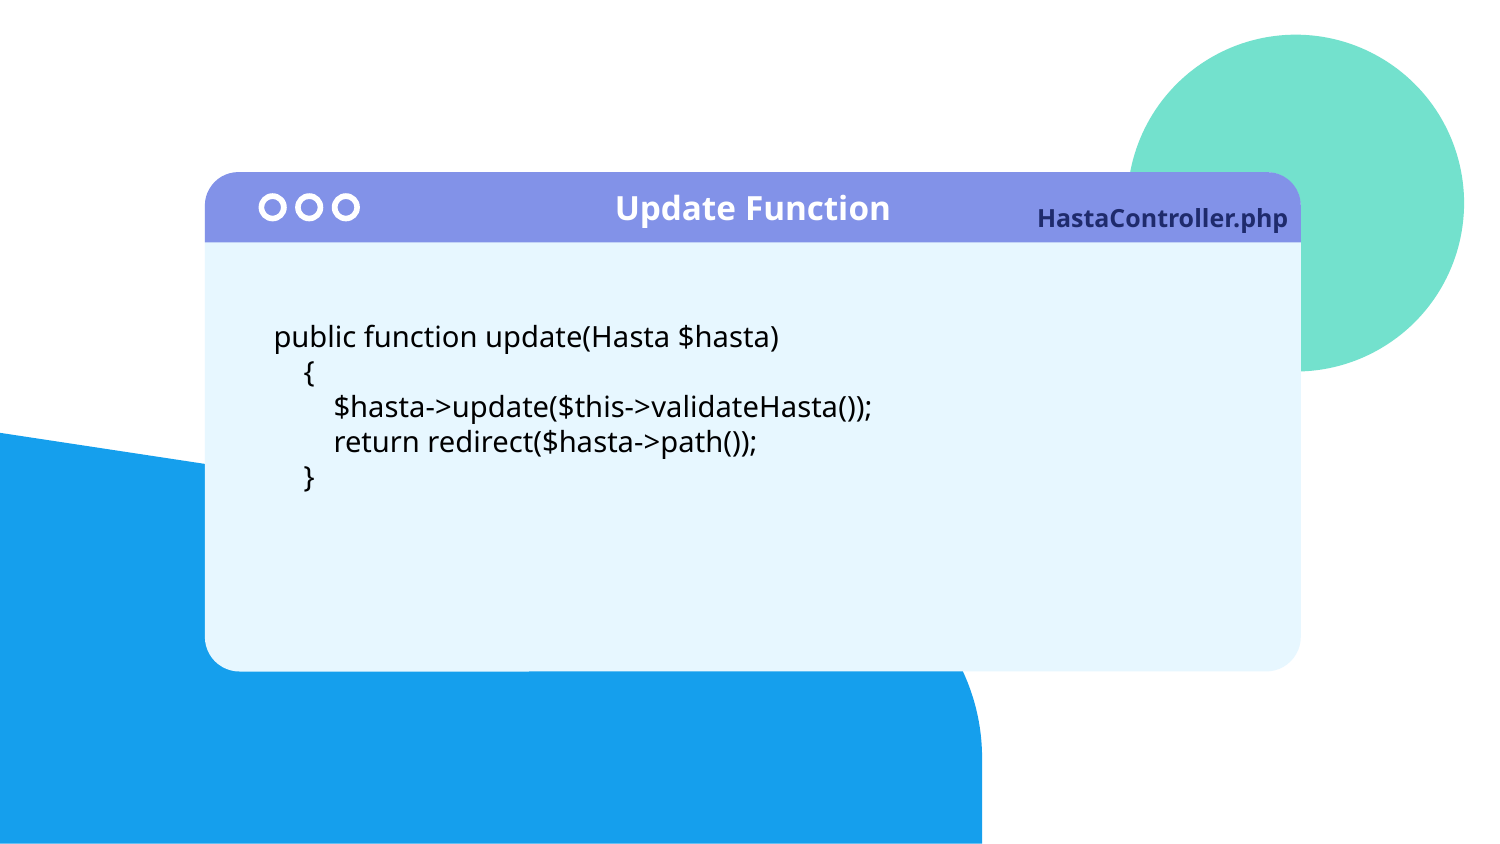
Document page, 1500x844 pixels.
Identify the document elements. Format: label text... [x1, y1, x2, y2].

text_box [944, 172, 1299, 243]
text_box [258, 192, 361, 222]
subtitle public function update(Hasta $hasta) { $hasta->update($this->validateHasta()); return redirect($hasta->path()); } [258, 303, 1248, 644]
text_box Update Function [561, 172, 944, 243]
title HastaController.php [1011, 193, 1315, 243]
text_box [204, 243, 1301, 672]
text_box [204, 172, 561, 243]
